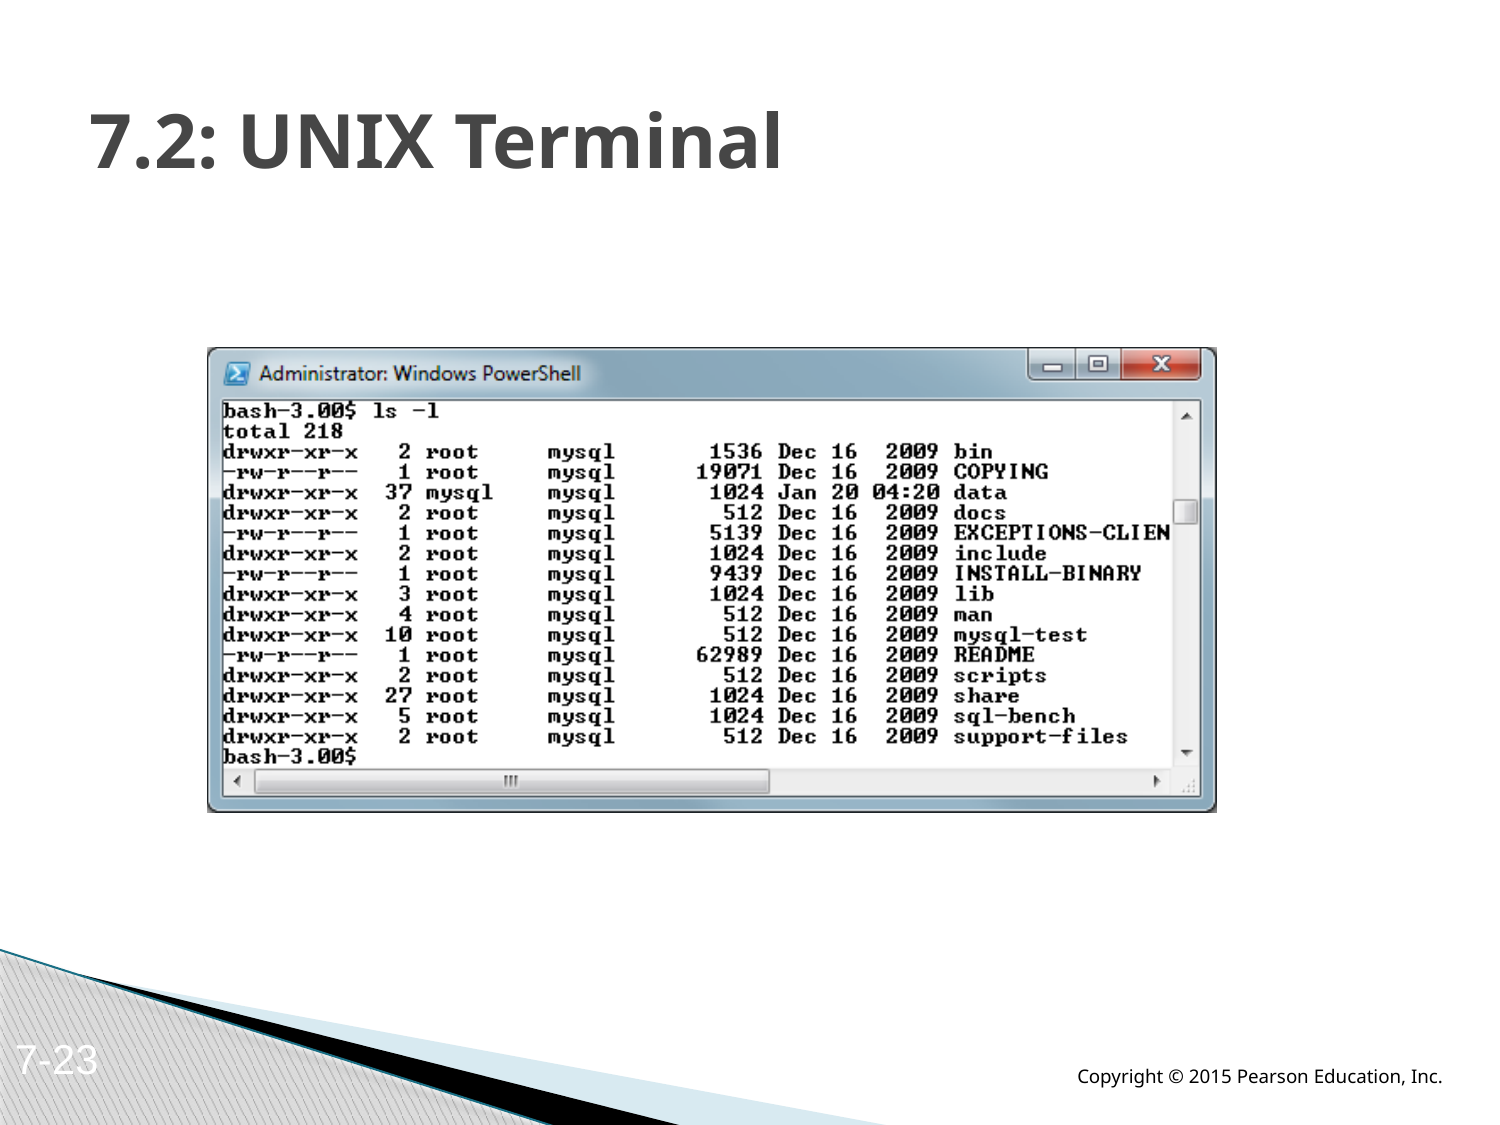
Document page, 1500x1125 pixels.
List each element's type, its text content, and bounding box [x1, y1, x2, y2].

title 7.2: UNIX Terminal [75, 45, 1425, 233]
slide_number 7-23 [0, 1025, 125, 1085]
picture [206, 347, 1217, 813]
